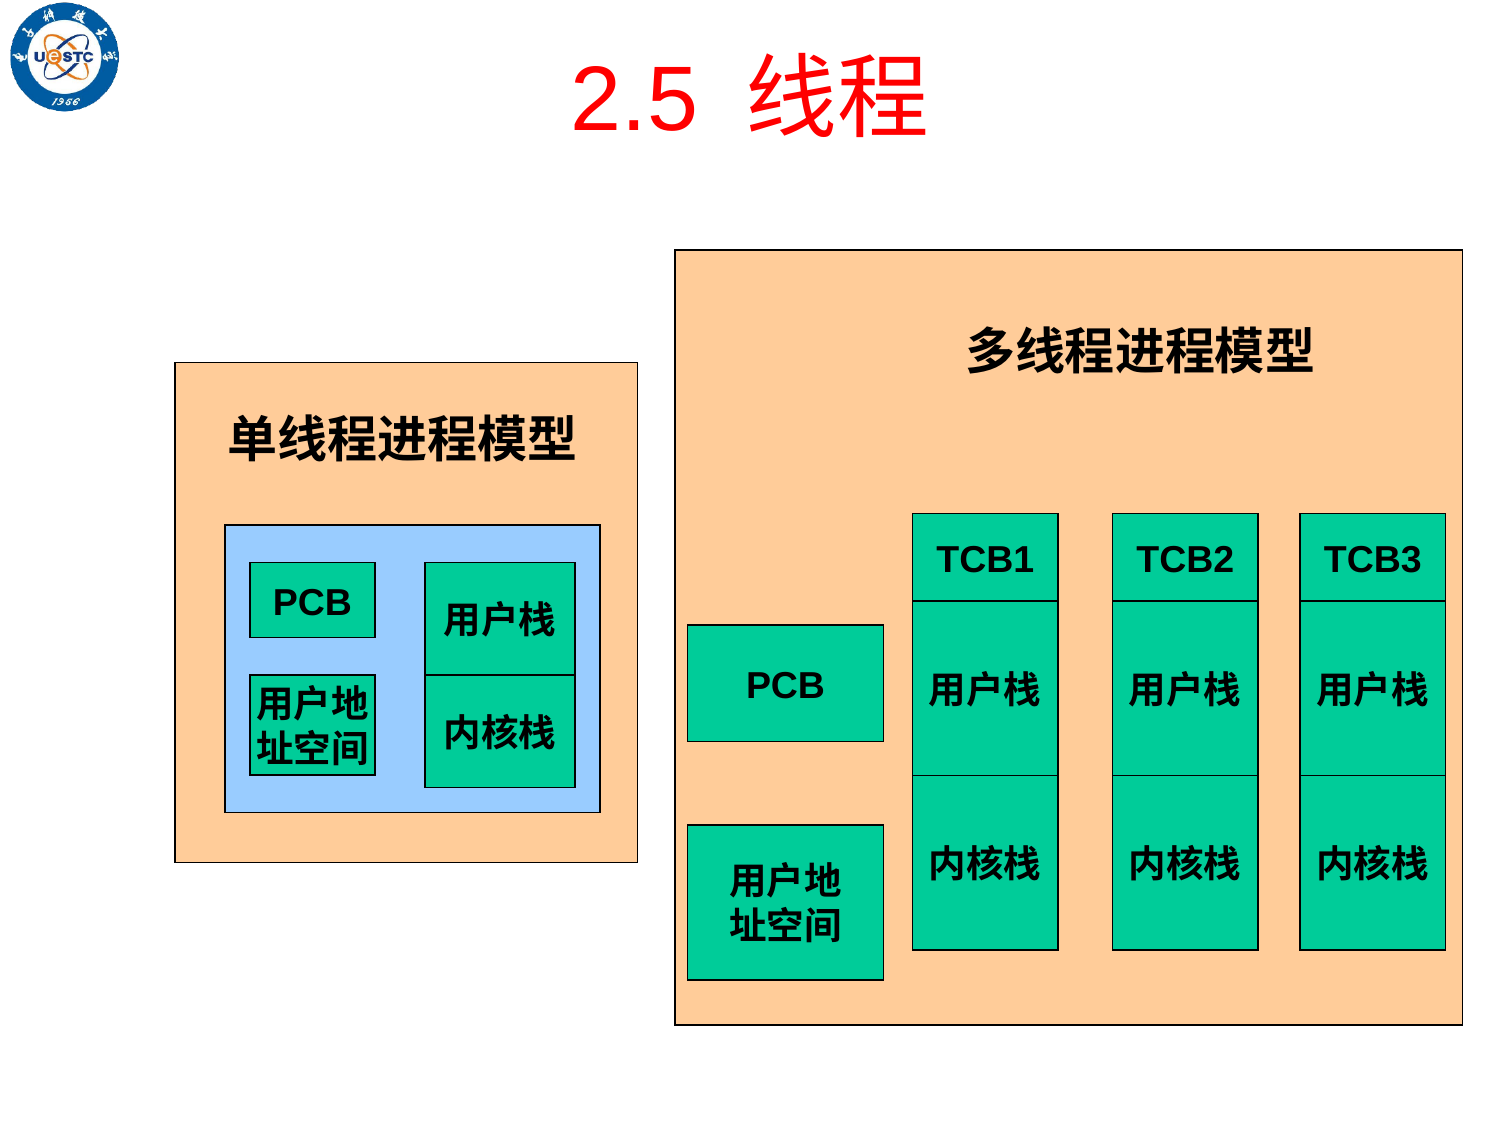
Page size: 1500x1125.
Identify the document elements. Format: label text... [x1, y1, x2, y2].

title 2.5 线程 [0, 0, 1500, 188]
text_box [174, 362, 638, 863]
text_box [674, 249, 1463, 1026]
